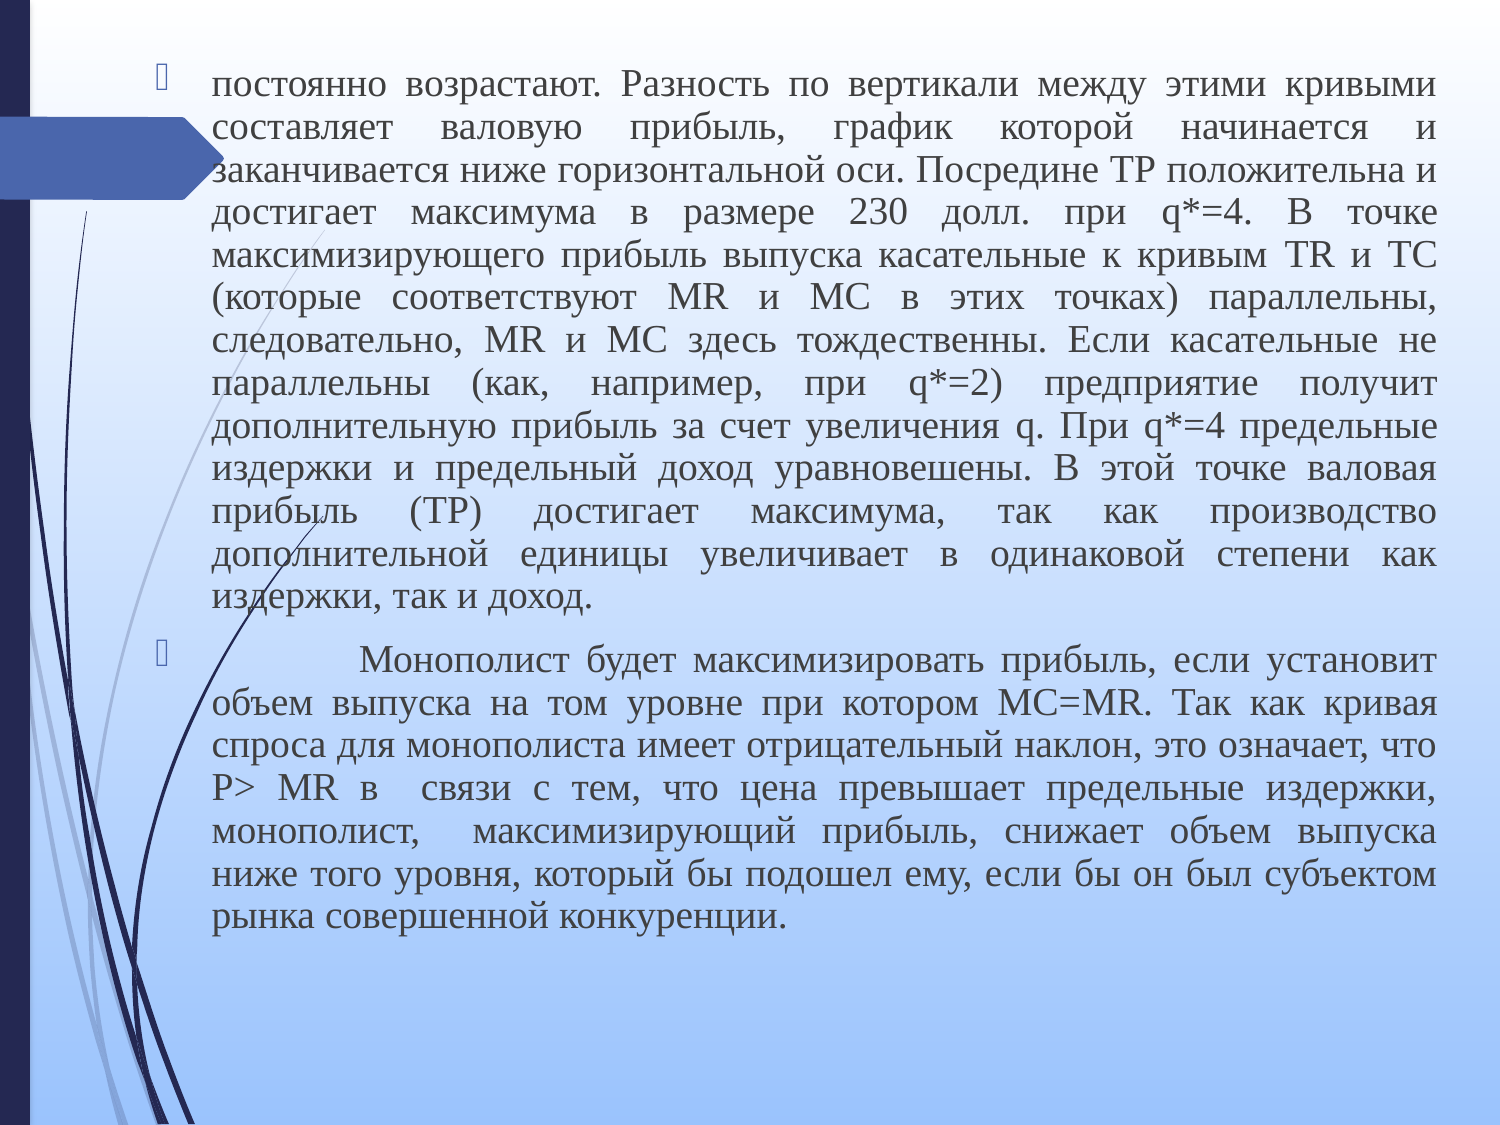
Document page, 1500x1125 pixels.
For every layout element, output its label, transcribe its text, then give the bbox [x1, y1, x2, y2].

text_box постоянно возрастают. Разность по вертикали между этими кривыми составляет валовую прибыль, график которой начинается и заканчивается ниже горизонтальной оси. Посредине ТР положительна и достигает максимума в размере 230 долл. при q*=4. В точке максимизирующего прибыль выпуска касательные к кривым TR и ТС (которые соответствуют MR и МС в этих точках) параллельны, следовательно, MR и МС здесь тождественны. Если касательные не параллельны (как, например, при q*=2) предприятие получит дополнительную прибыль за счет увеличения q. При q*=4 предельные издержки и предельный доход уравновешены. В этой точке валовая прибыль (TP) достигает максимума, так как производство дополнительной единицы увеличивает в одинаковой степени как издержки, так и доход. Монополист будет максимизировать прибыль, если установит объем выпуска на том уровне при котором МС=MR. Так как кривая спроса для монополиста имеет отрицательный наклон, это означает, что Р> MR в связи с тем, что цена превышает предельные издержки, монополист, максимизирующий прибыль, снижает объем выпуска ниже того уровня, который бы подошел ему, если бы он был субъектом рынка совершенной конкуренции. [140, 55, 1454, 945]
